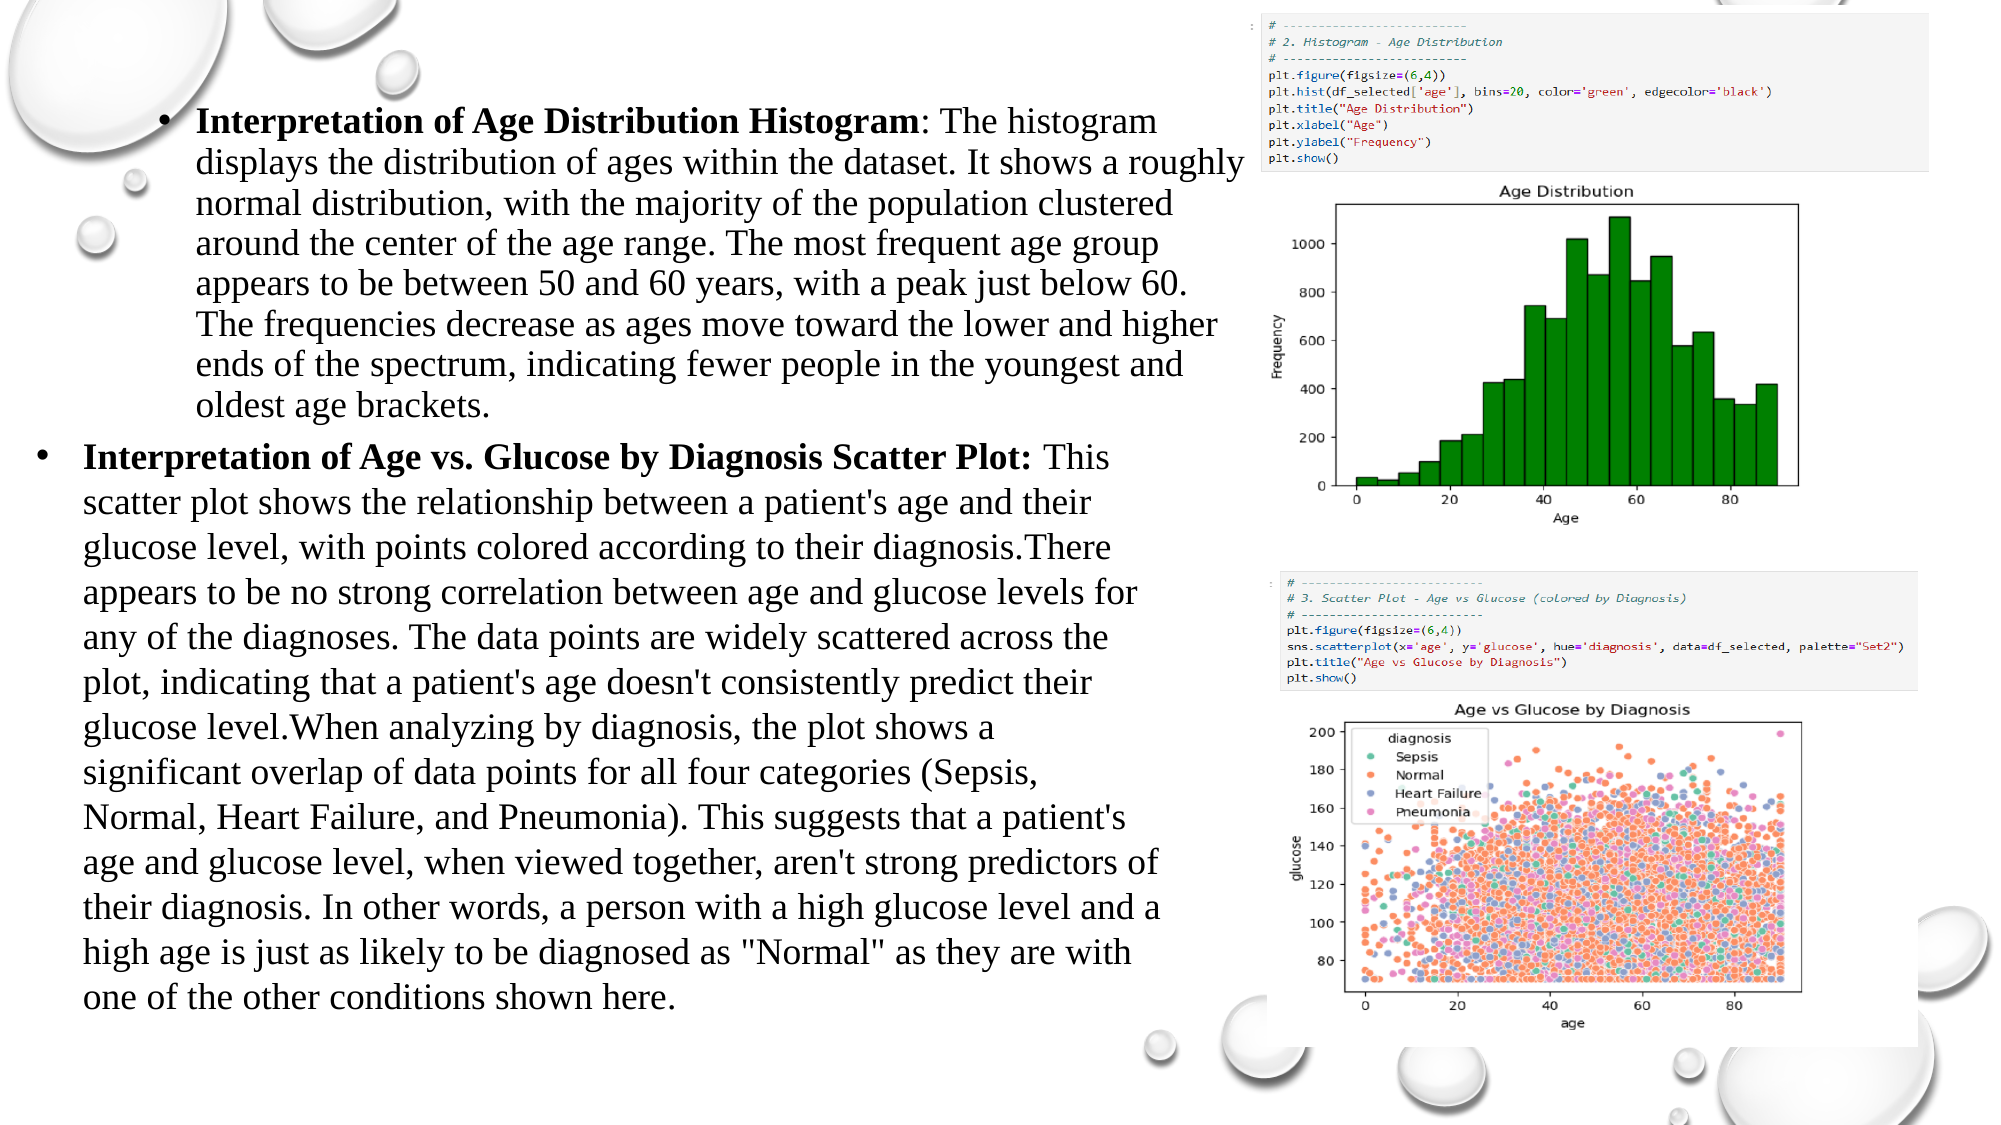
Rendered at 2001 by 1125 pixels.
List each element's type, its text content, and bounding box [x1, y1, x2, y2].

picture [0, 0, 2000, 1125]
text_box Interpretation of Age vs. Glucose by Diagnosis Scatter Plot: This scatter plot shows the relationship between a patient's age and their glucose level, with points colored according to their diagnosis.There appears to be no strong correlation between age and glucose levels for any of the diagnoses. The data points are widely scattered across the plot, indicating that a patient's age doesn't consistently predict their glucose level.When analyzing by diagnosis, the plot shows a significant overlap of data points for all four categories (Sepsis, Normal, Heart Failure, and Pneumonia). This suggests that a patient's age and glucose level, when viewed together, aren't strong predictors of their diagnosis. In other words, a person with a high glucose level and a high age is just as likely to be diagnosed as "Normal" as they are with one of the other conditions shown here. [21, 424, 1179, 1025]
text_box Interpretation of Age Distribution Histogram: The histogram displays the distribution of ages within the dataset. It shows a roughly normal distribution, with the majority of the population clustered around the center of the age range. The most frequent age group appears to be between 50 and 60 years, with a peak just below 60. The frequencies decrease as ages move toward the lower and higher ends of the spectrum, indicating fewer people in the youngest and oldest age brackets. [143, 94, 1243, 465]
